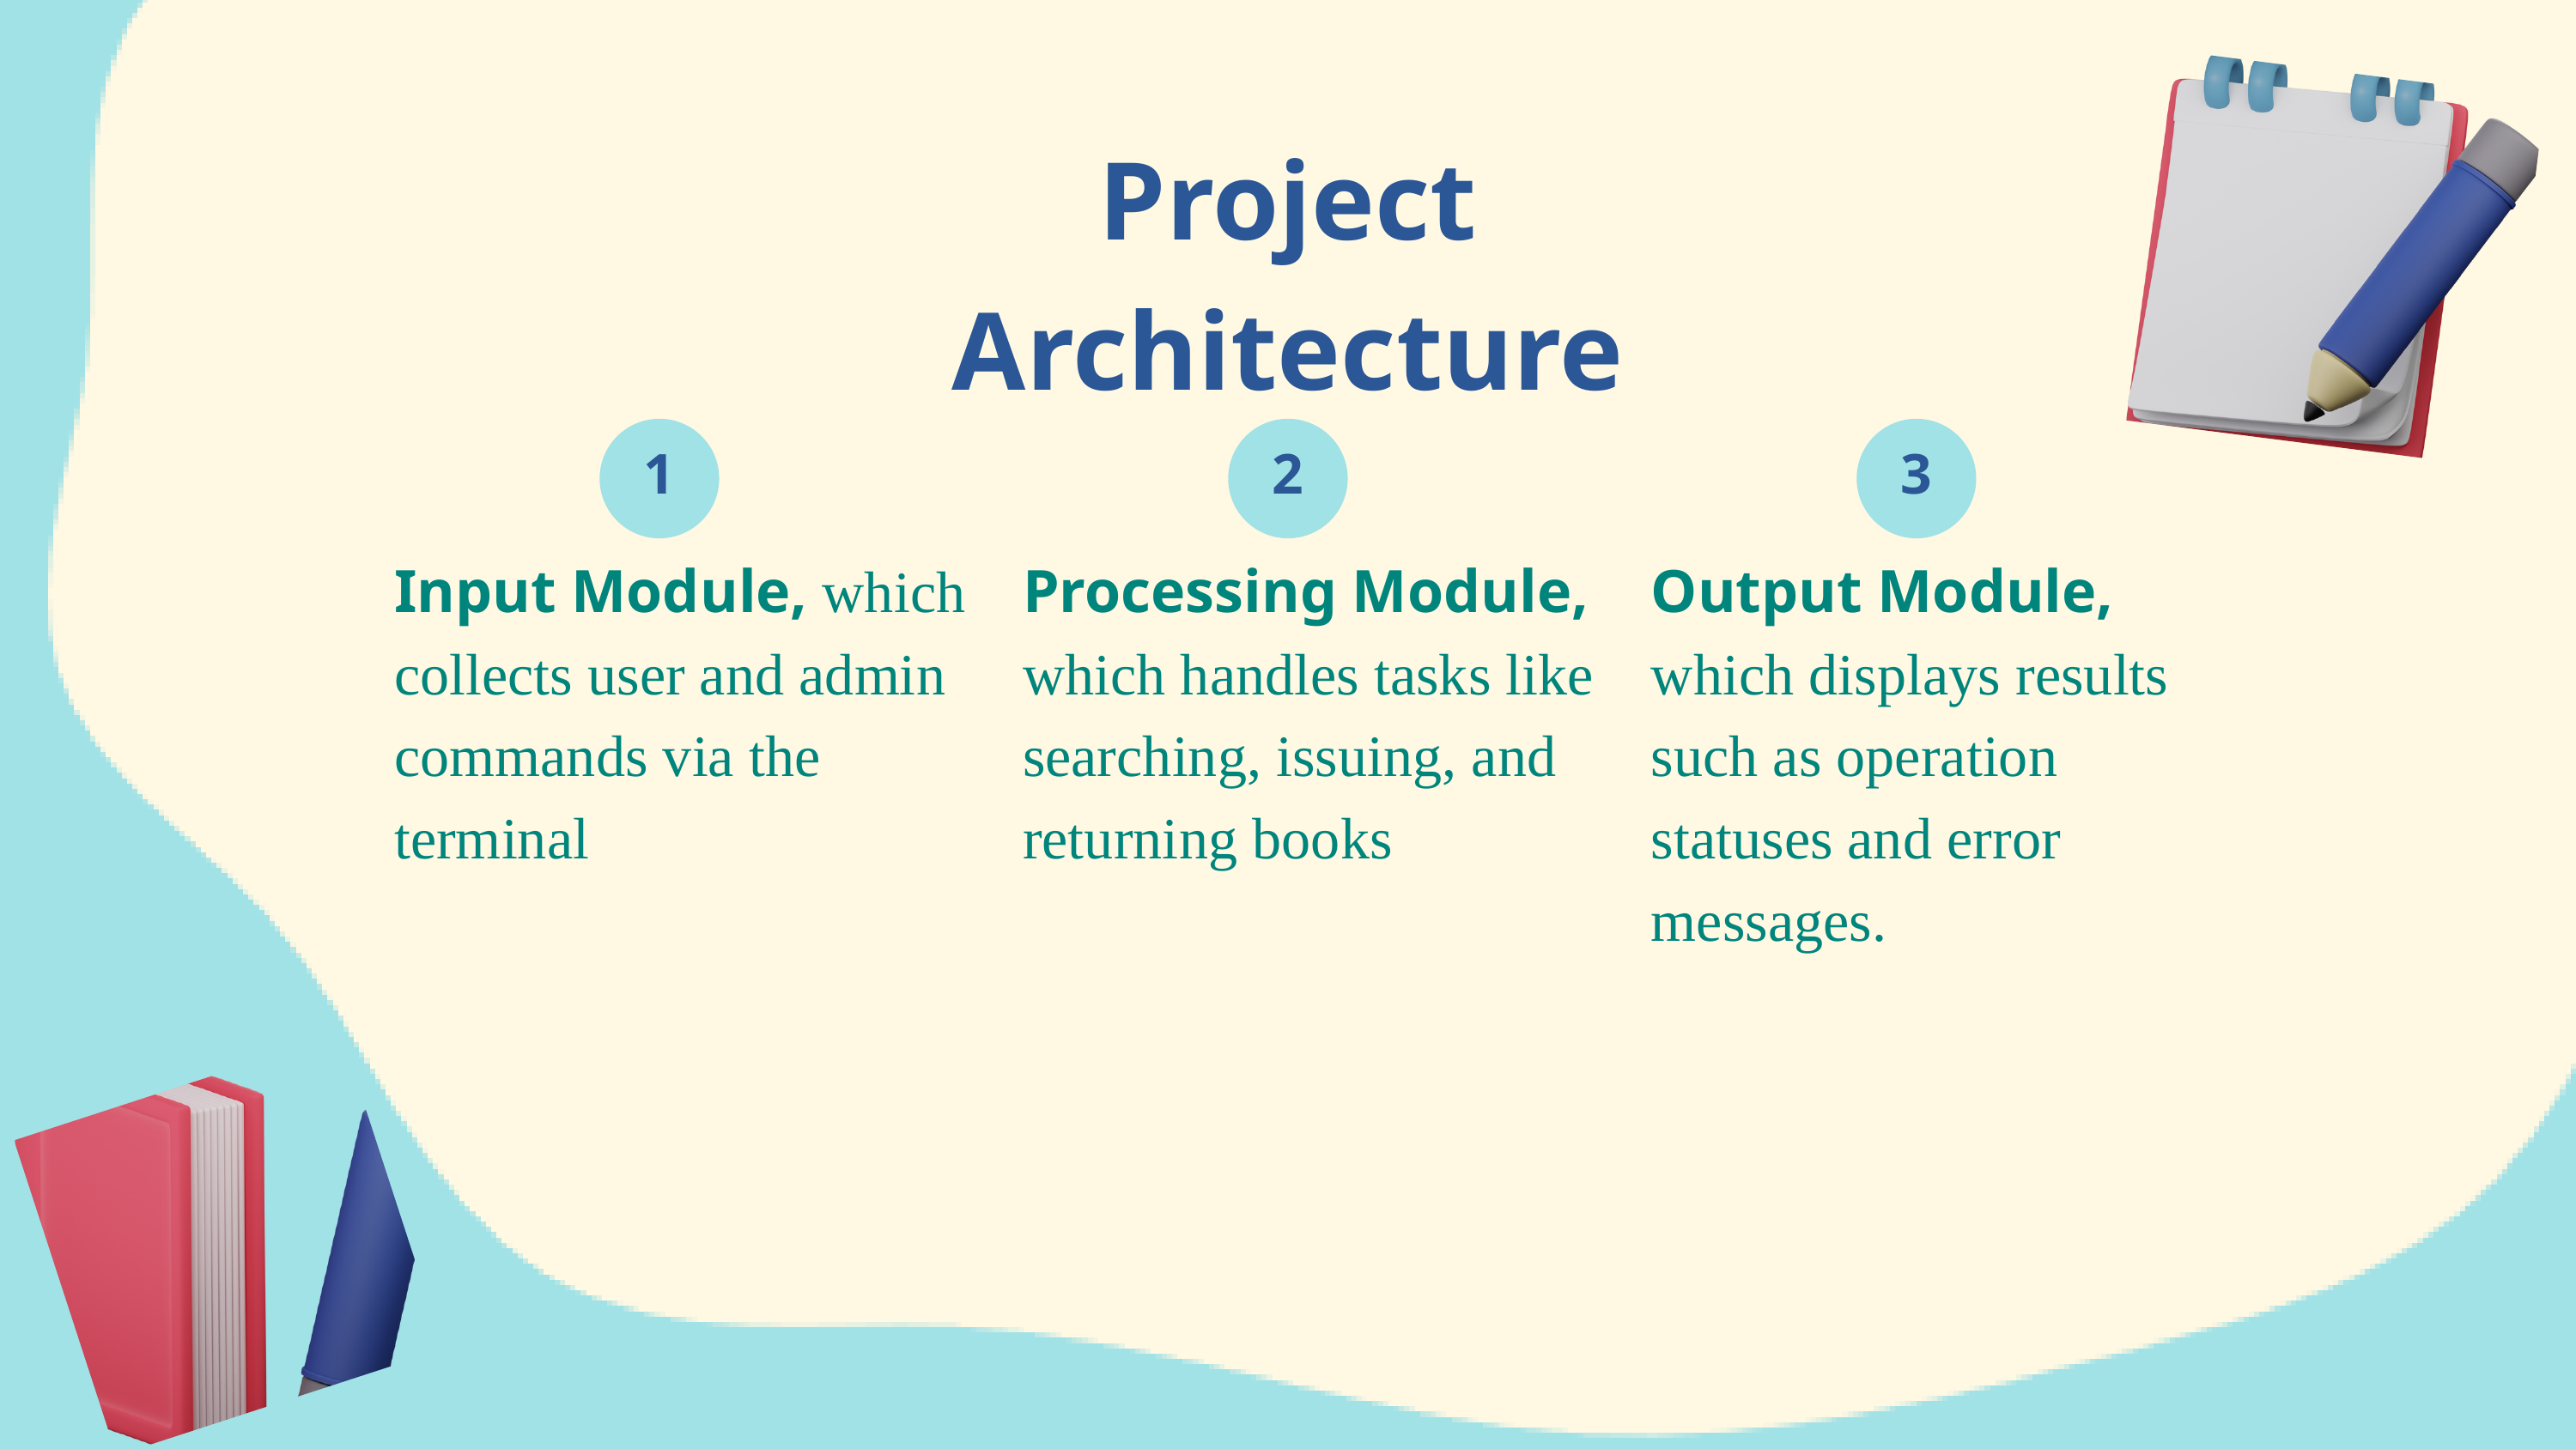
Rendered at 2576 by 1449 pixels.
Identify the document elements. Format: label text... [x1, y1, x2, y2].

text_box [1856, 418, 1977, 539]
text_box Output Module, which displays results such as operation statuses and error messages. [1651, 542, 2231, 953]
text_box [43, 0, 2576, 1449]
text_box Processing Module, which handles tasks like searching, issuing, and returning books [1023, 542, 1602, 871]
text_box [2125, 50, 2546, 468]
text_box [1228, 418, 1348, 539]
text_box Input Module, which collects user and admin commands via the terminal [394, 542, 974, 871]
text_box Project Architecture [786, 111, 1789, 412]
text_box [599, 418, 720, 539]
text_box [14, 1034, 444, 1449]
